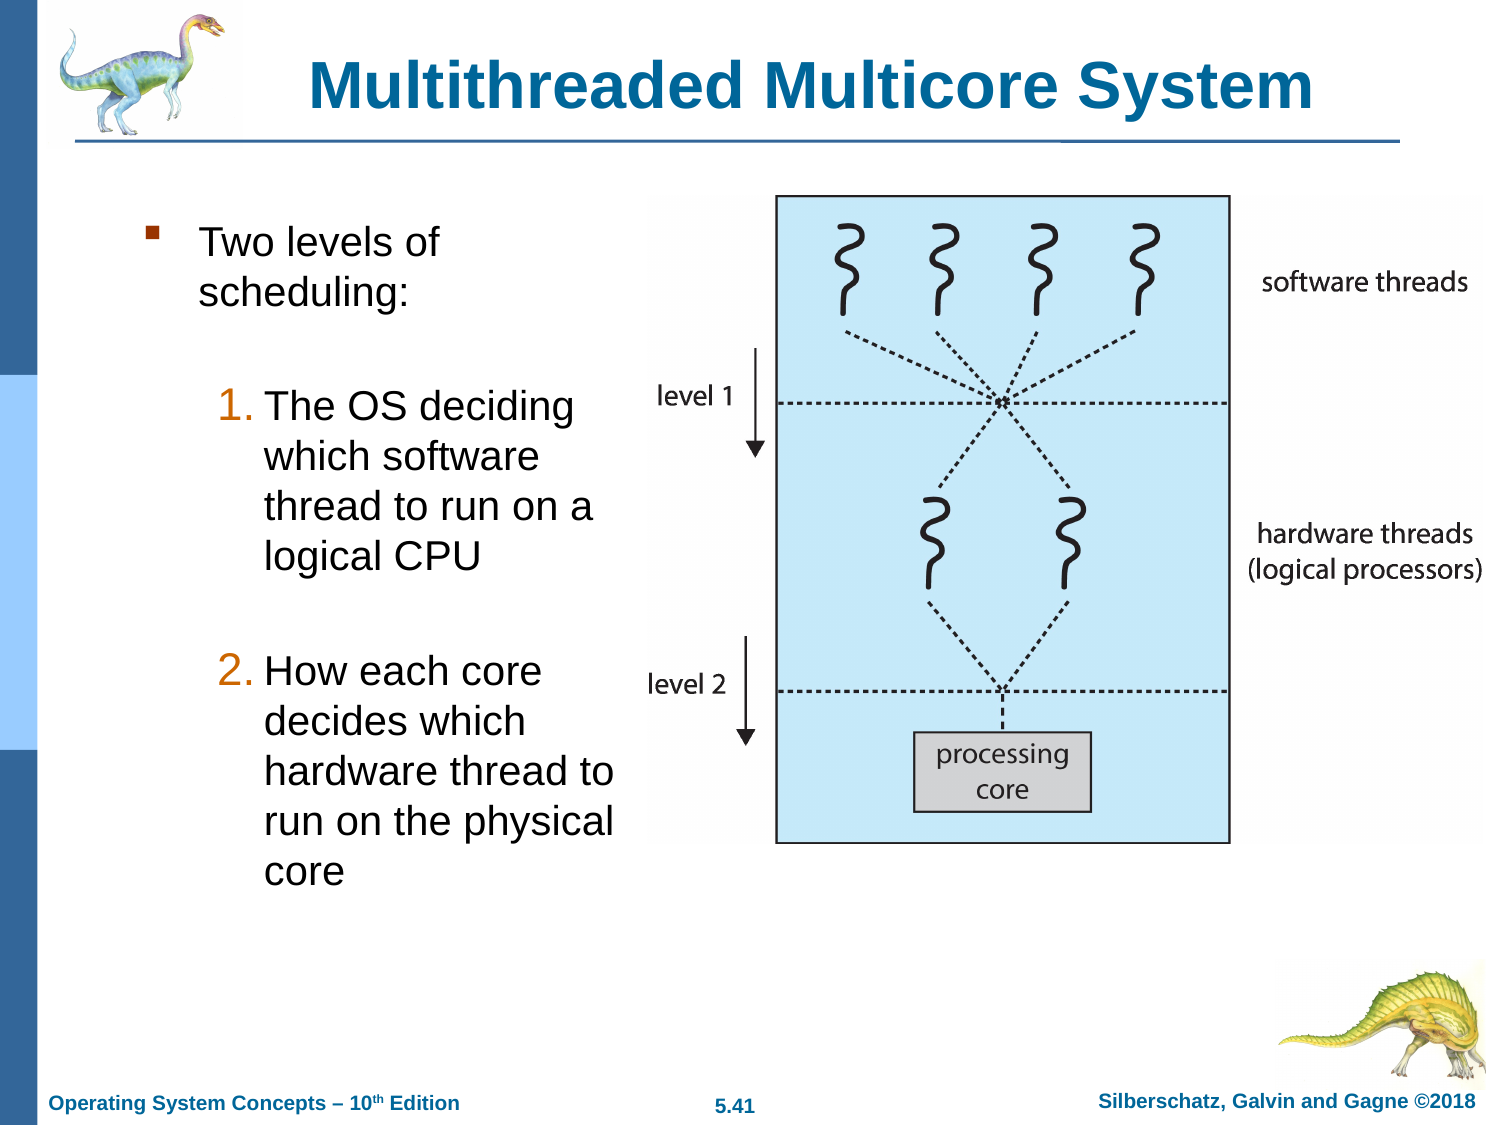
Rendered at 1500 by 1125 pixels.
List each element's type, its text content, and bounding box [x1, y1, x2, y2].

list Two levels of scheduling: The OS deciding which software thread to run on a logical CPU How each core decides which hardware thread to run on the physical core [127, 206, 648, 950]
picture [1275, 959, 1486, 1090]
picture [46, 0, 243, 149]
picture [647, 194, 1483, 844]
title Multithreaded Multicore System [171, 35, 1453, 130]
